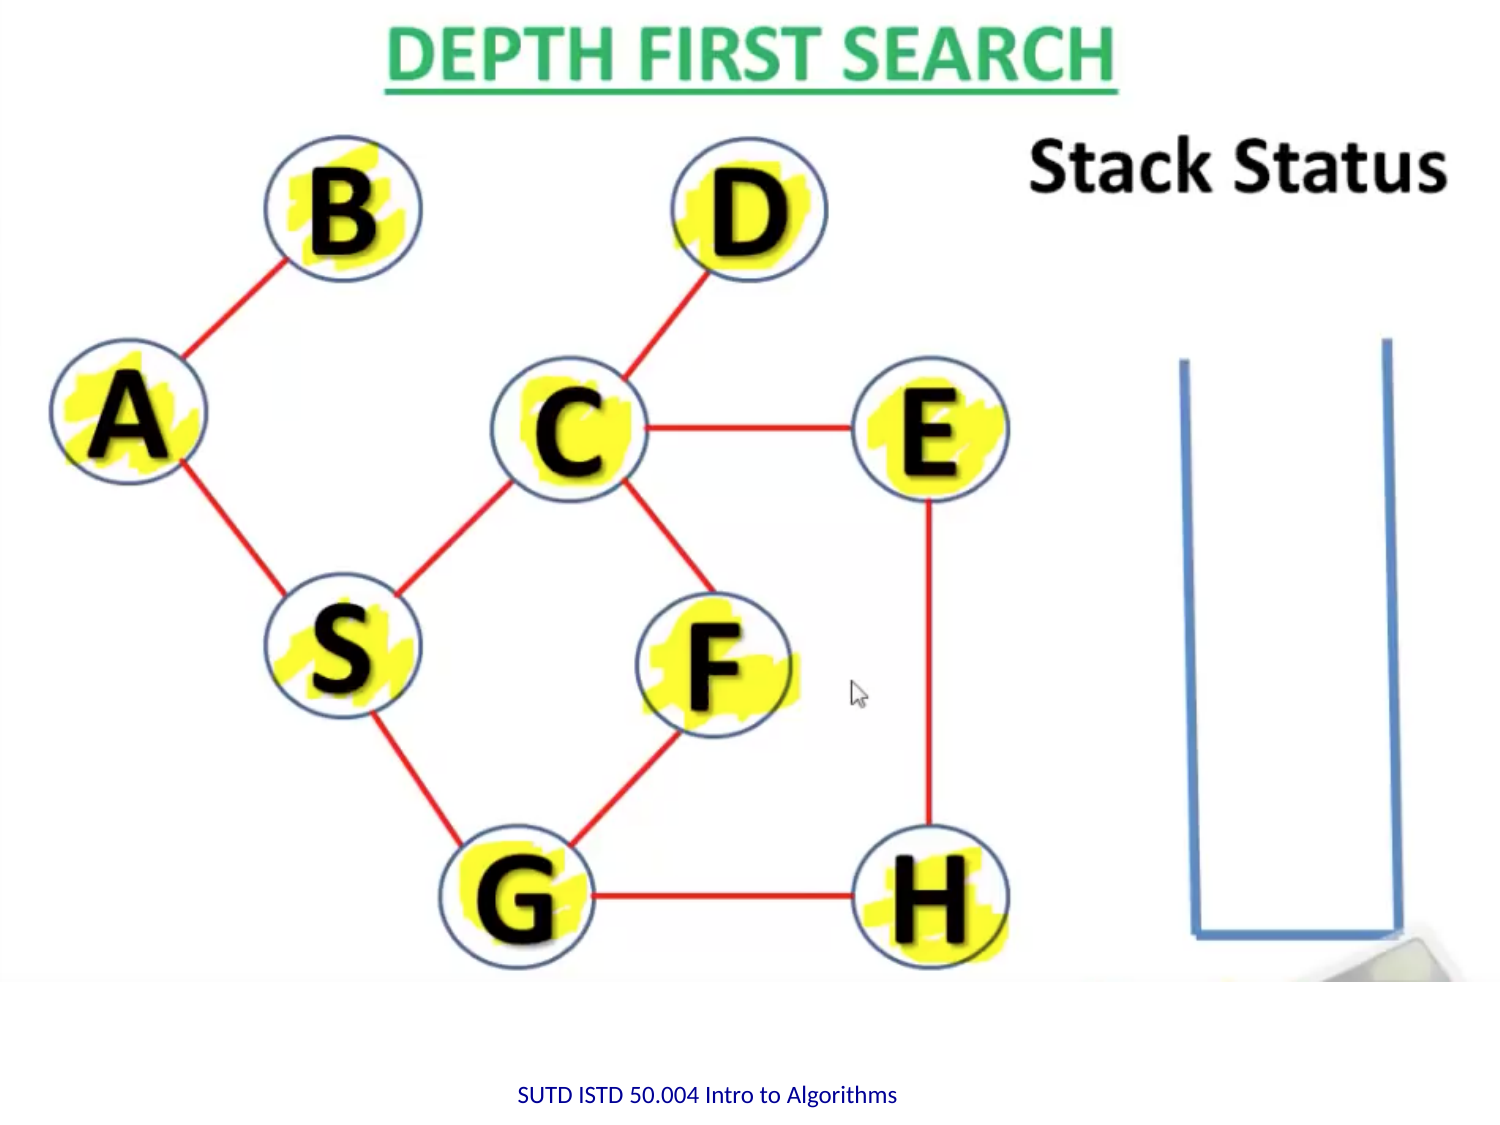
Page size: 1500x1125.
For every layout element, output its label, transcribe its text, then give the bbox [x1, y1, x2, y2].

picture [0, 0, 1500, 983]
footer SUTD ISTD 50.004 Intro to Algorithms [473, 1063, 949, 1123]
